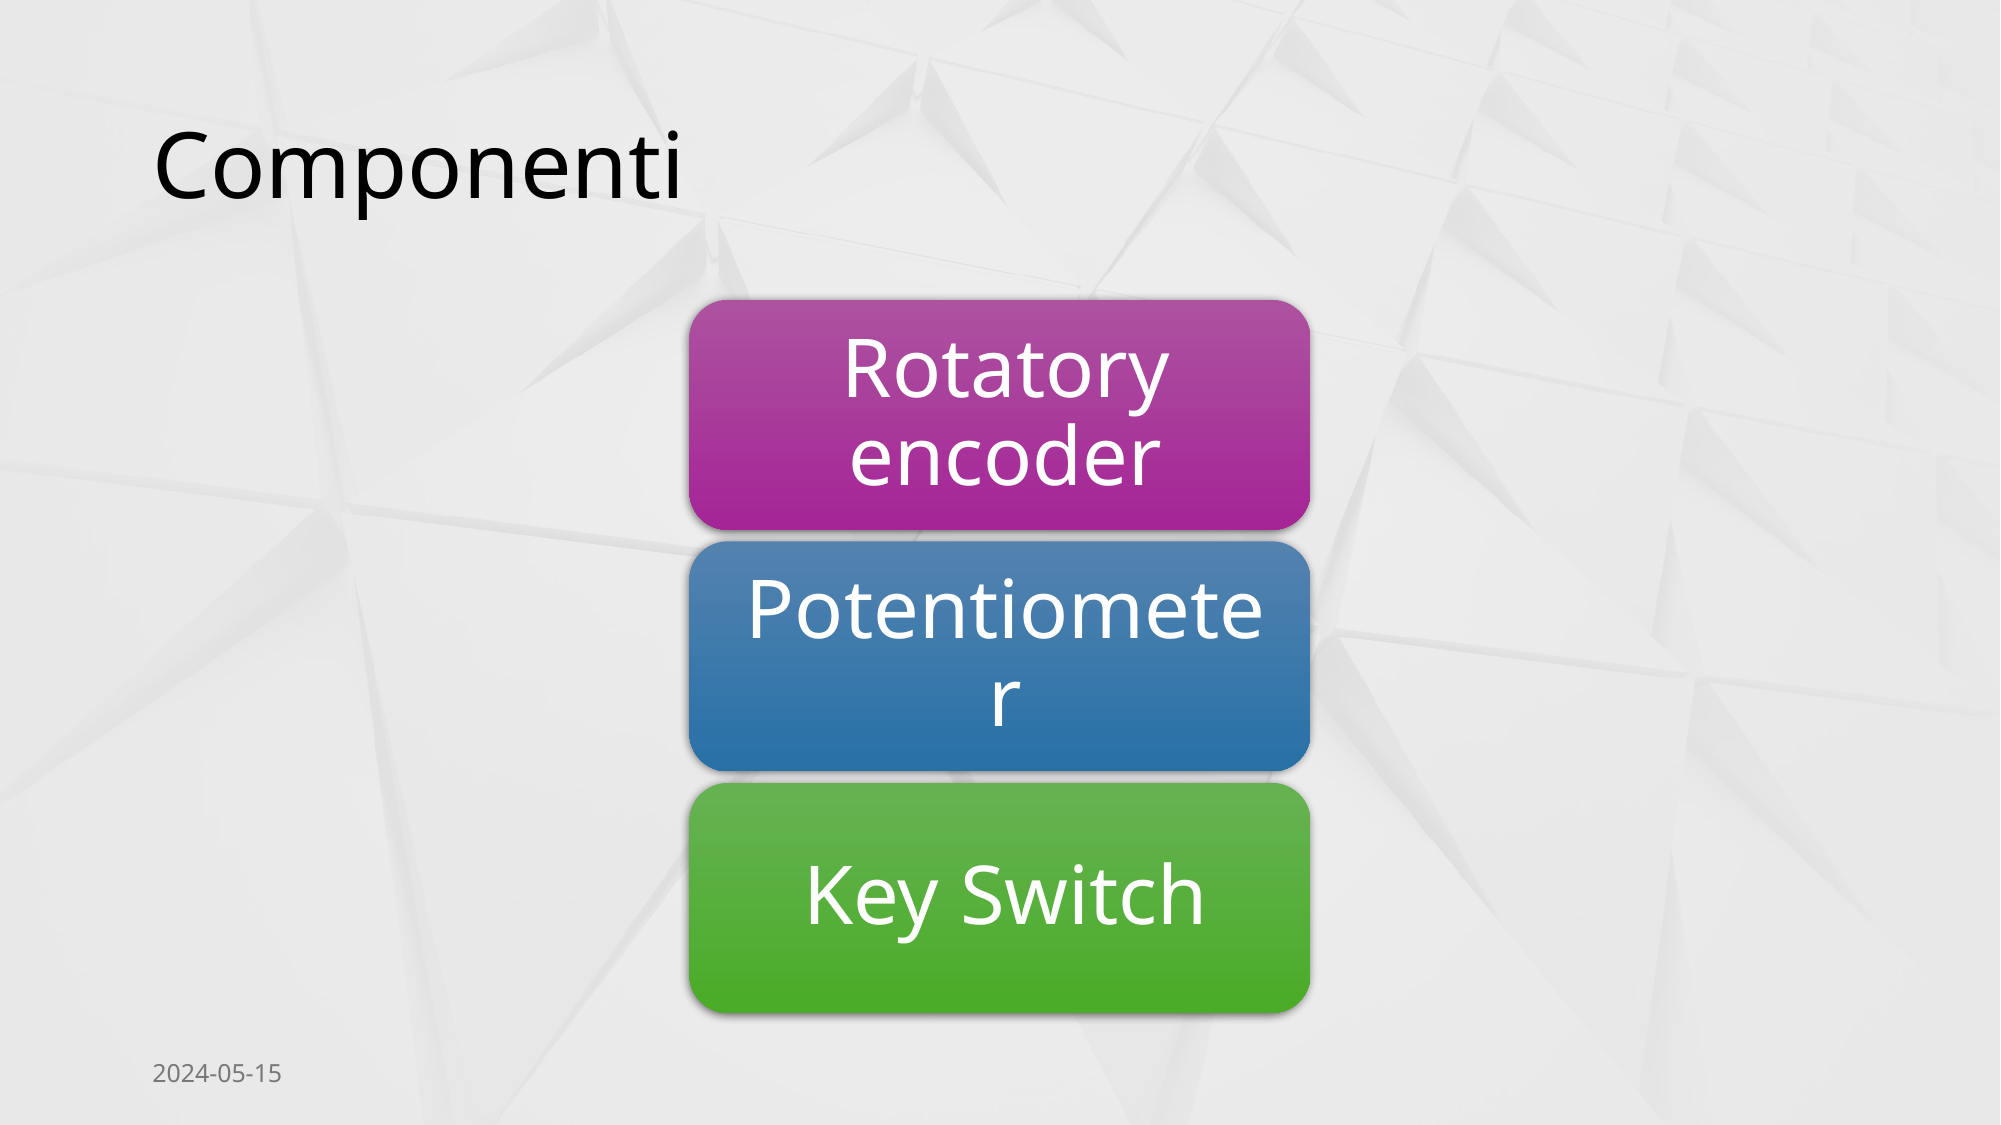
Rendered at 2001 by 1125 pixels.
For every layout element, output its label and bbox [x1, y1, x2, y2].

picture [0, 0, 2000, 1125]
list [136, 298, 1863, 1014]
